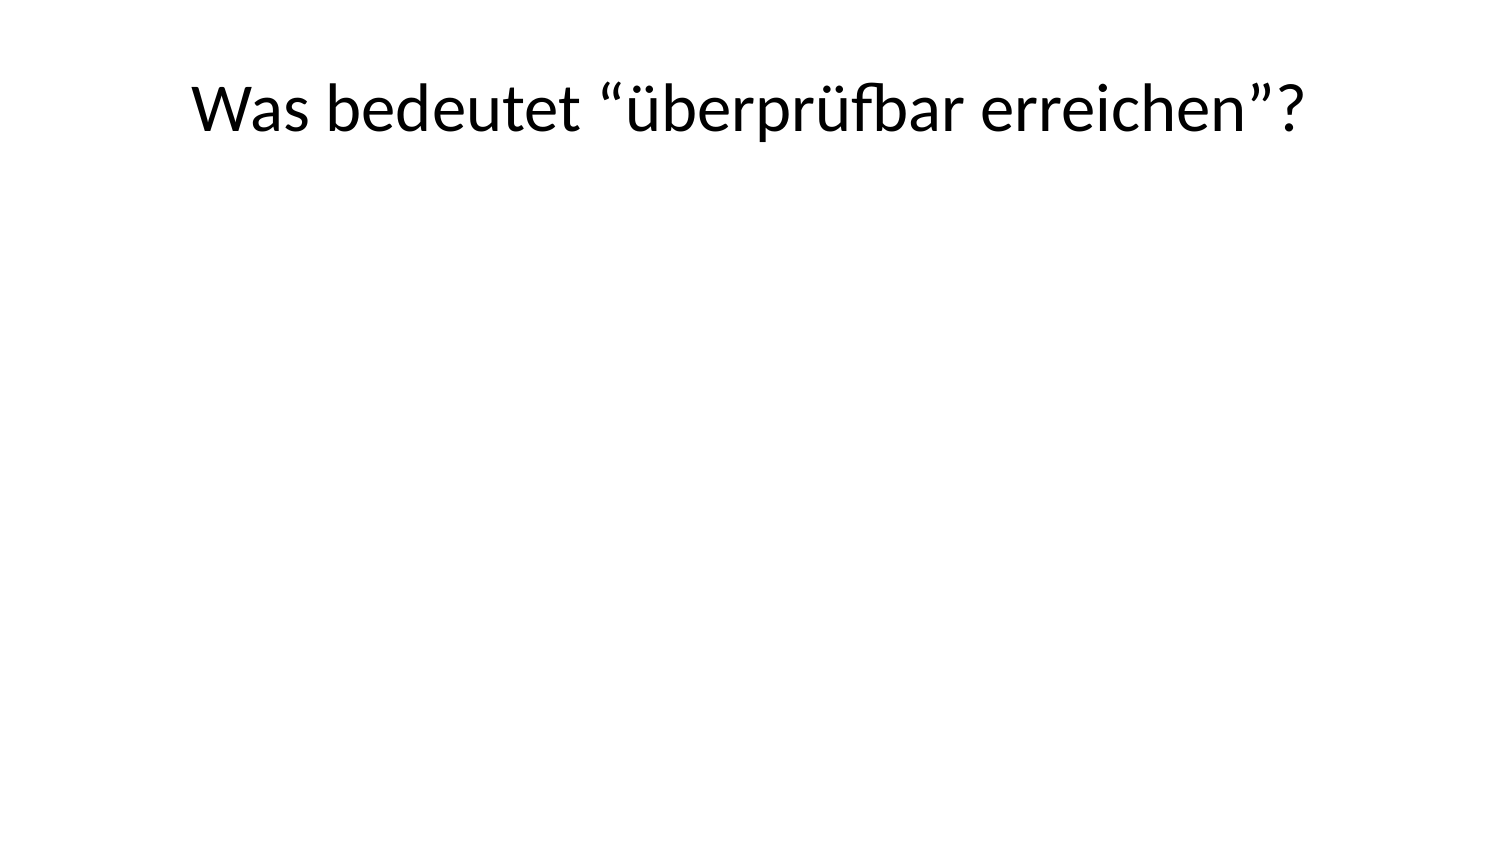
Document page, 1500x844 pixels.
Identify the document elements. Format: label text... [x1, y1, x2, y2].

title Was bedeutet “überprüfbar erreichen”? [75, 33, 1425, 175]
